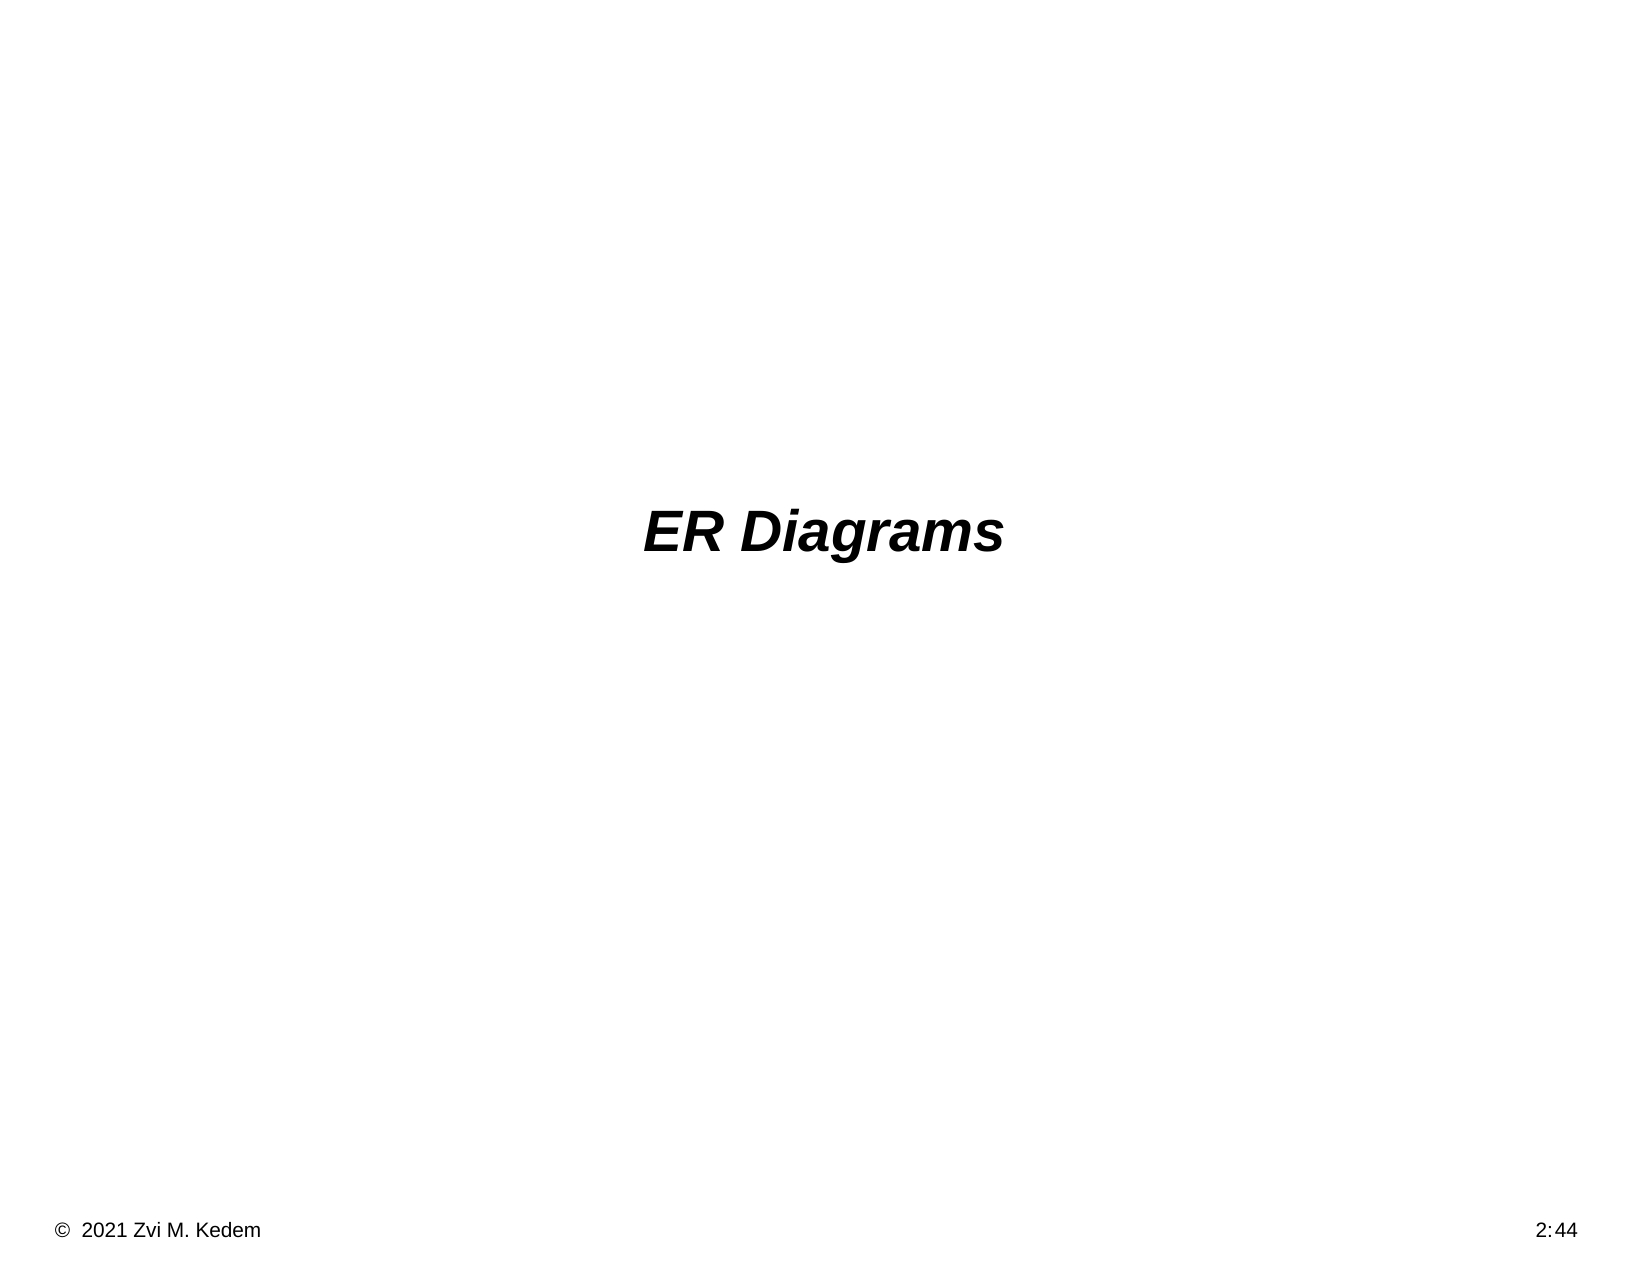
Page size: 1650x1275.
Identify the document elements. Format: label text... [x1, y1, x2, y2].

title ER Diagrams [123, 395, 1527, 670]
